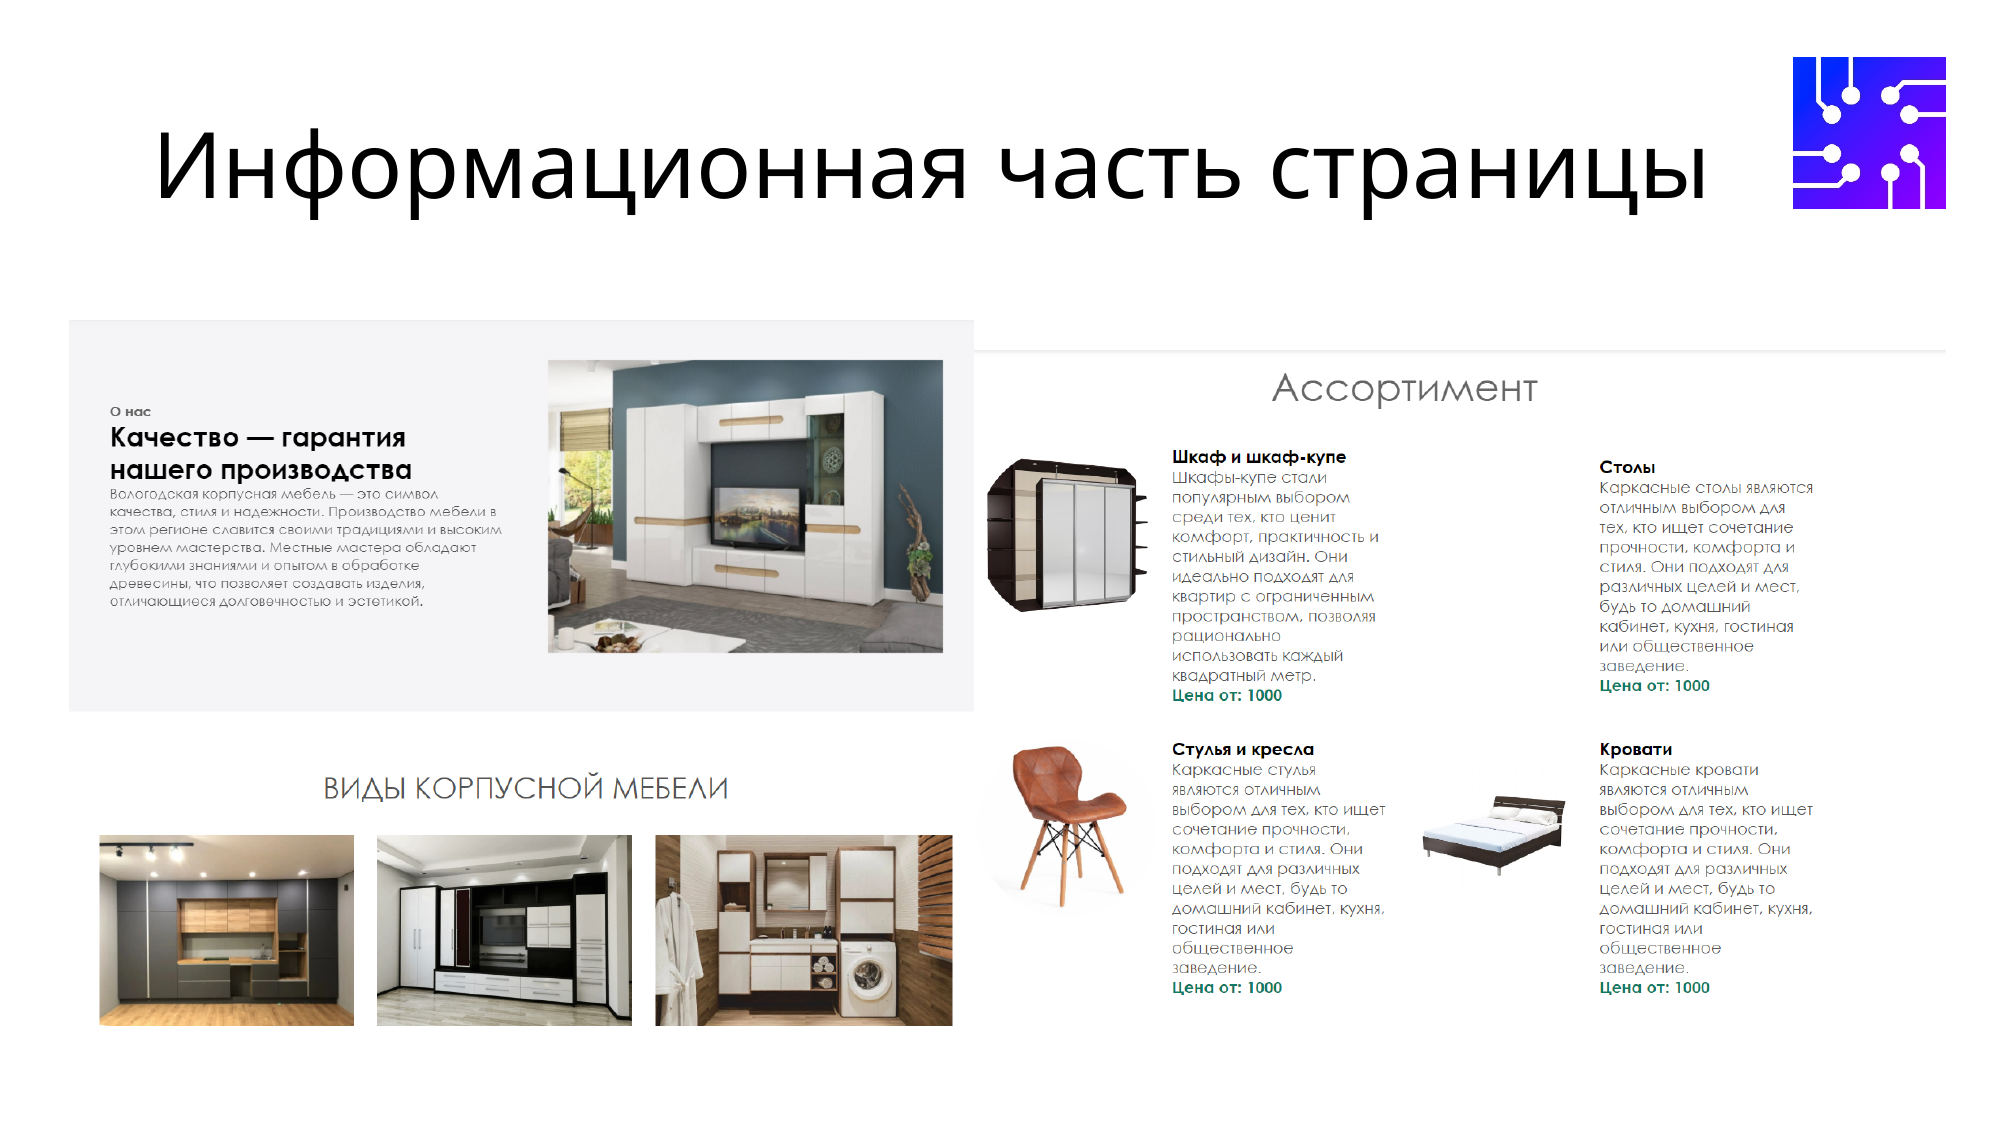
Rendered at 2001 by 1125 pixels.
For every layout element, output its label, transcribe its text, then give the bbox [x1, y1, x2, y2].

picture [69, 320, 1946, 1047]
picture [1793, 57, 1946, 209]
title Информационная часть страницы [137, 59, 1863, 278]
